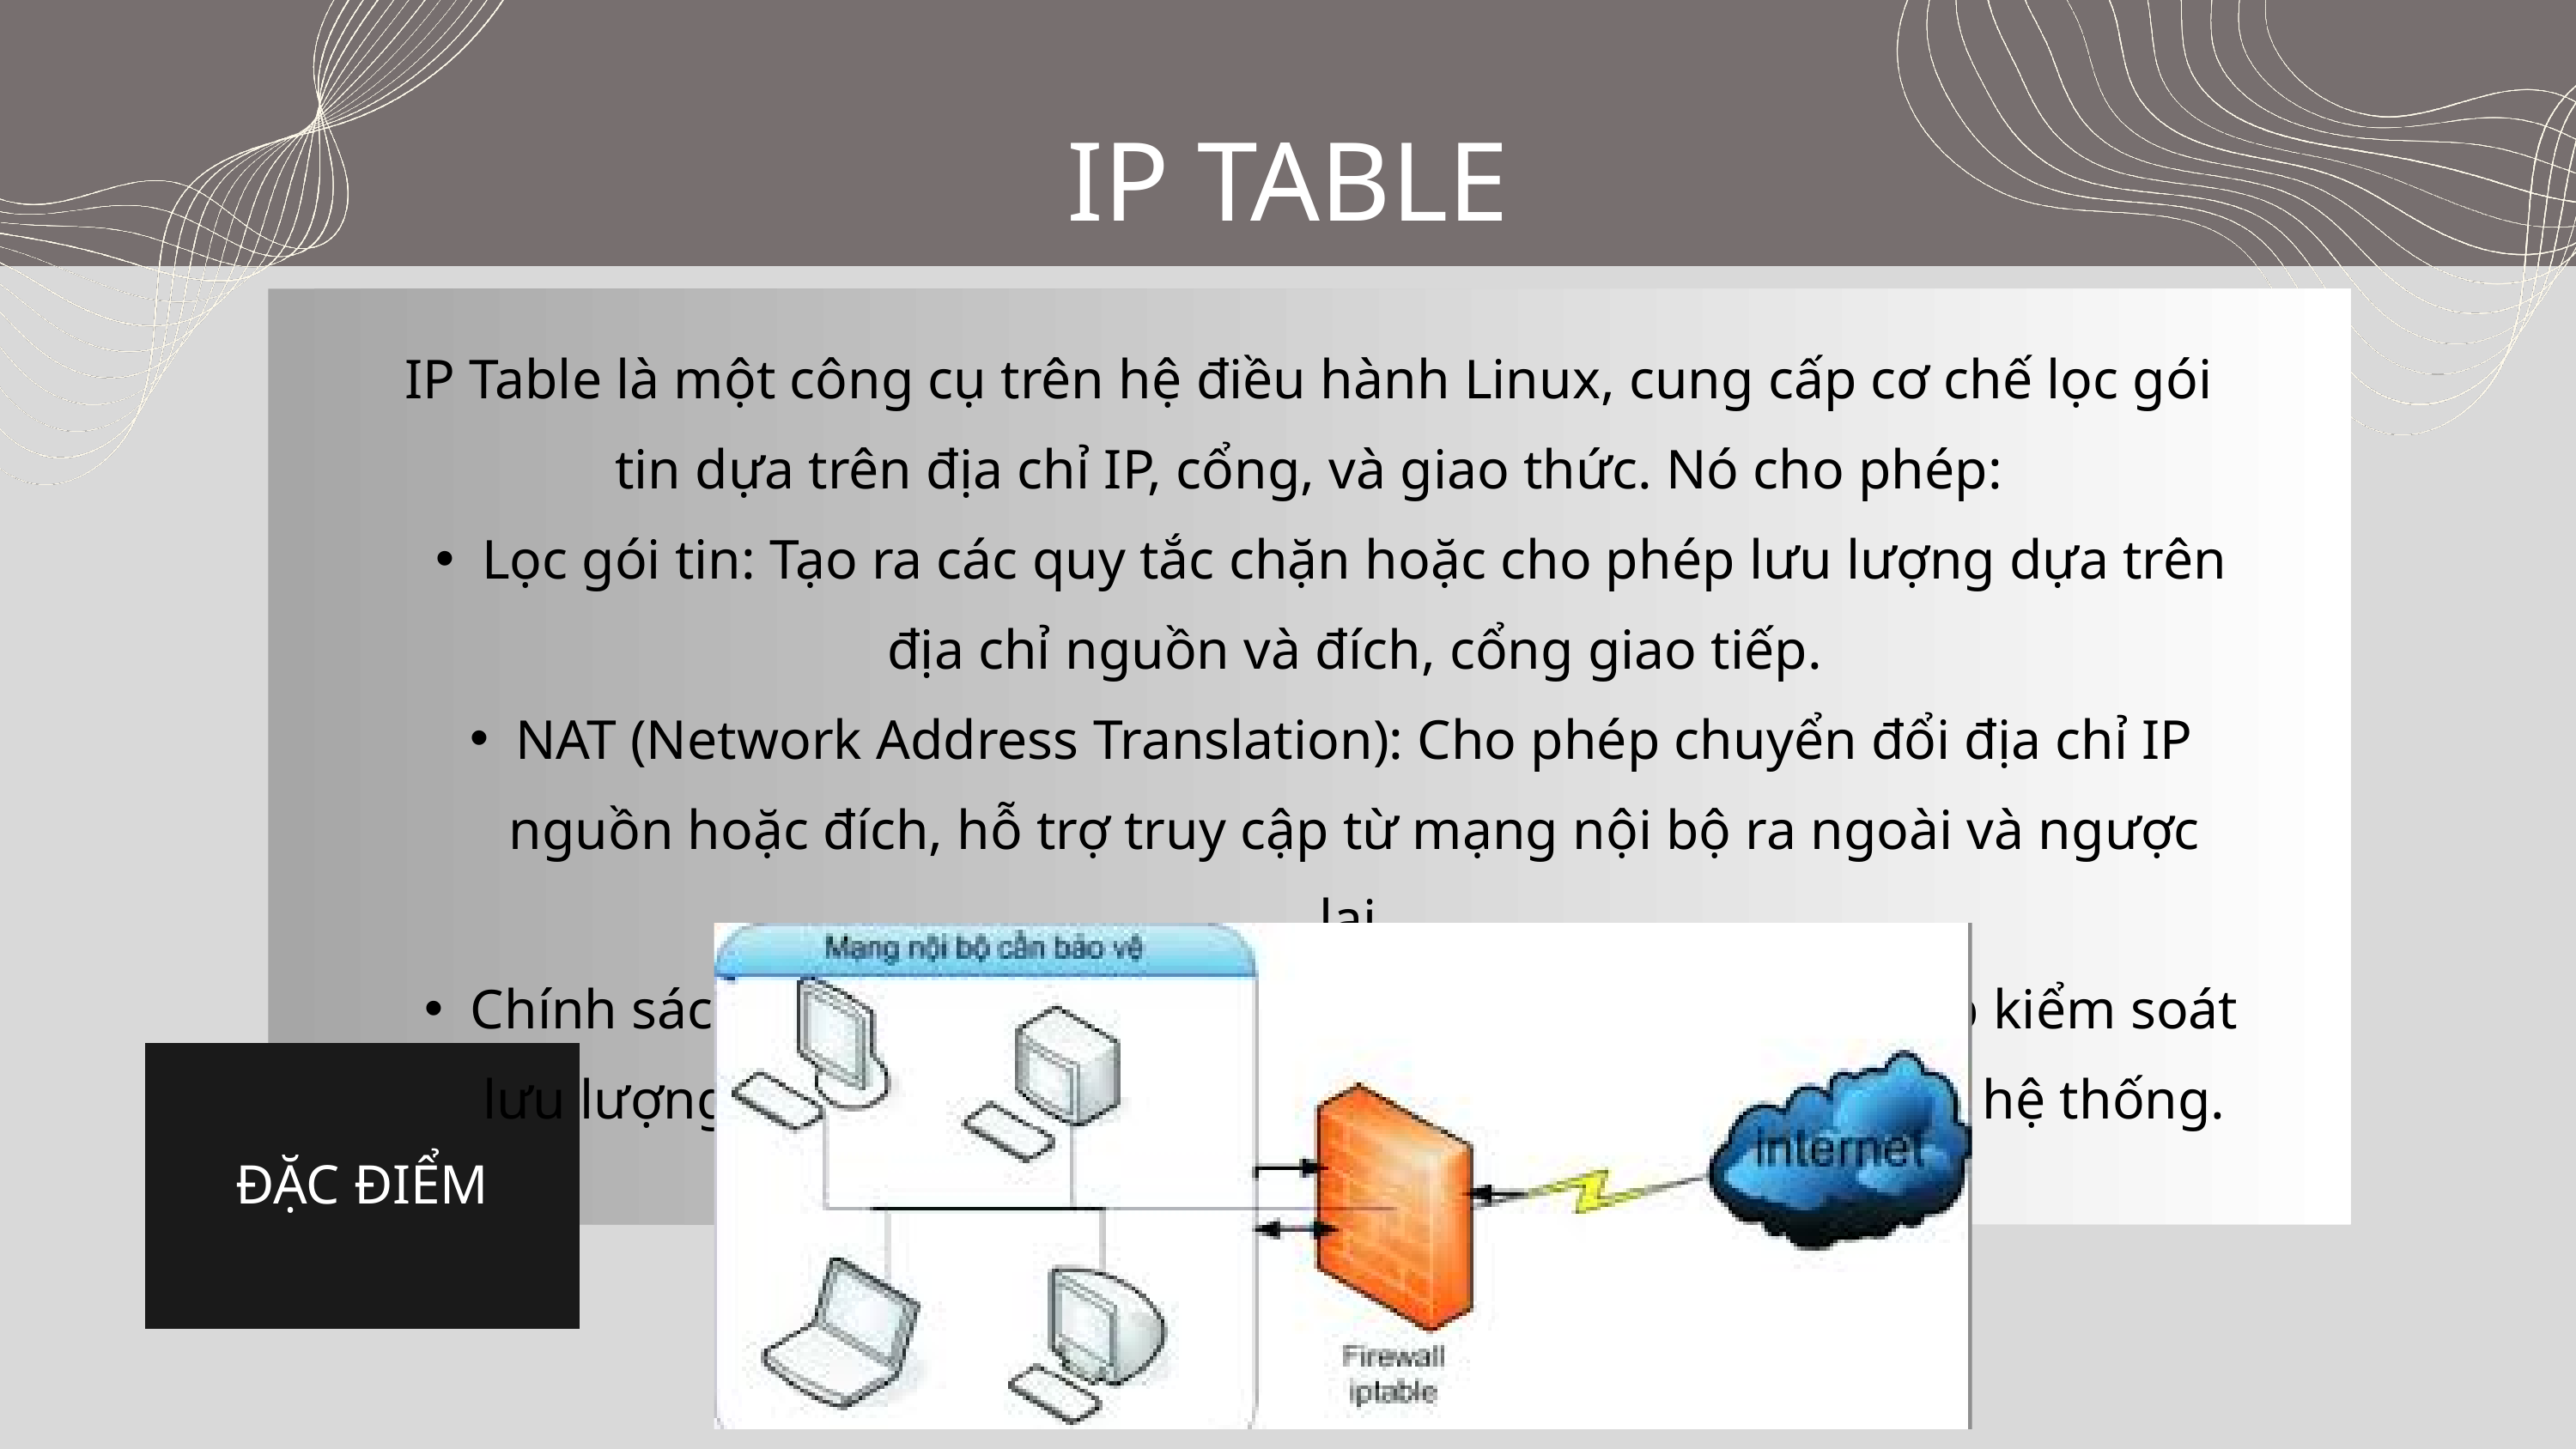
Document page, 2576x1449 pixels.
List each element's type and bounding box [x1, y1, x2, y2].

text_box [714, 1337, 1972, 1429]
text_box [0, 0, 2576, 267]
text_box [144, 1011, 580, 1330]
text_box [2348, 275, 2576, 435]
text_box [268, 277, 2351, 1330]
text_box [0, 275, 270, 485]
